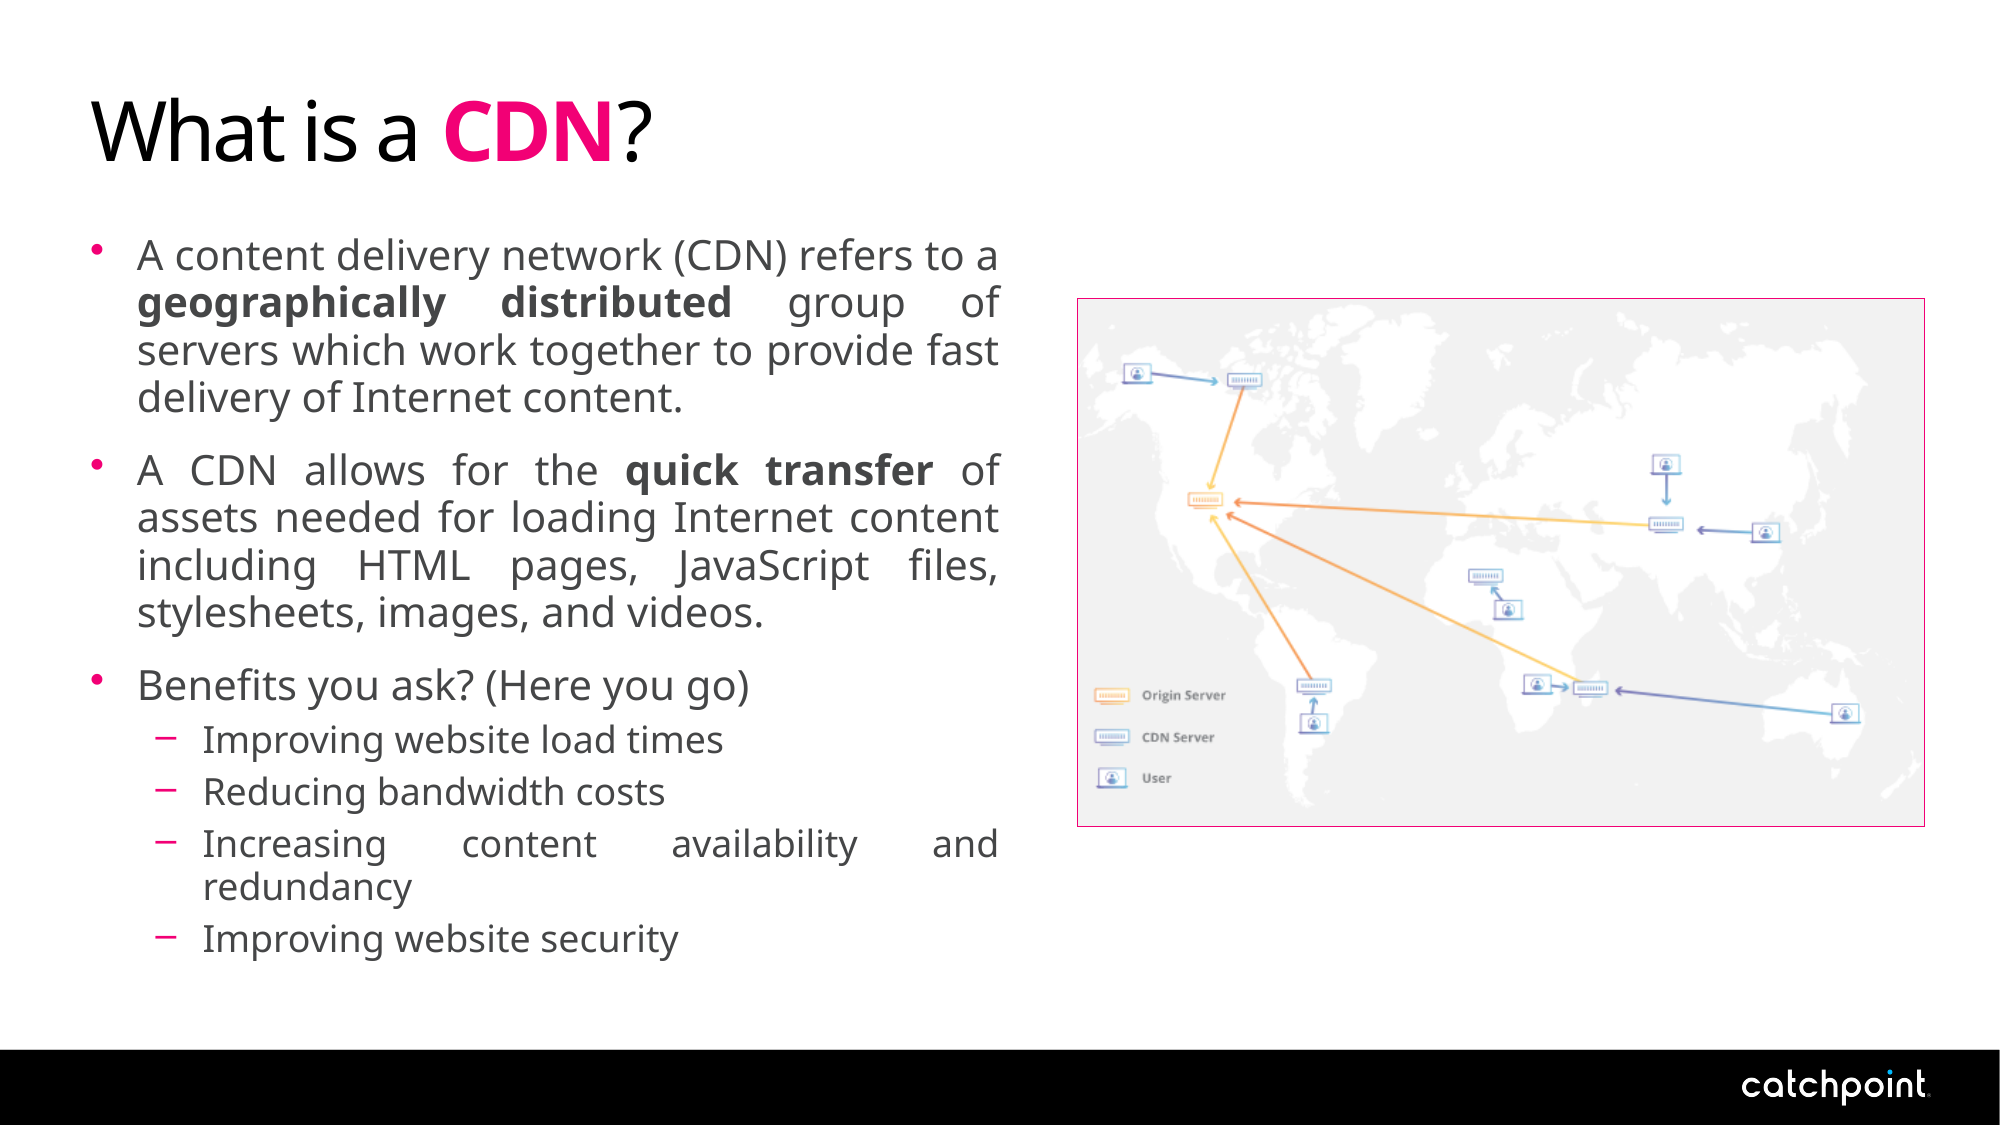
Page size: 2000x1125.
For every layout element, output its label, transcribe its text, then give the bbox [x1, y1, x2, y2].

list A content delivery network (CDN) refers to a geographically distributed group of servers which work together to provide fast delivery of Internet content. A CDN allows for the quick transfer of assets needed for loading Internet content including HTML pages, JavaScript files, stylesheets, images, and videos. Benefits you ask? (Here you go) Improving website load times Reducing bandwidth costs Increasing content availability and redundancy Improving website security [74, 224, 1925, 1013]
picture [1741, 1068, 1932, 1107]
picture [1077, 298, 1925, 827]
title What is a CDN? [74, 45, 1925, 188]
